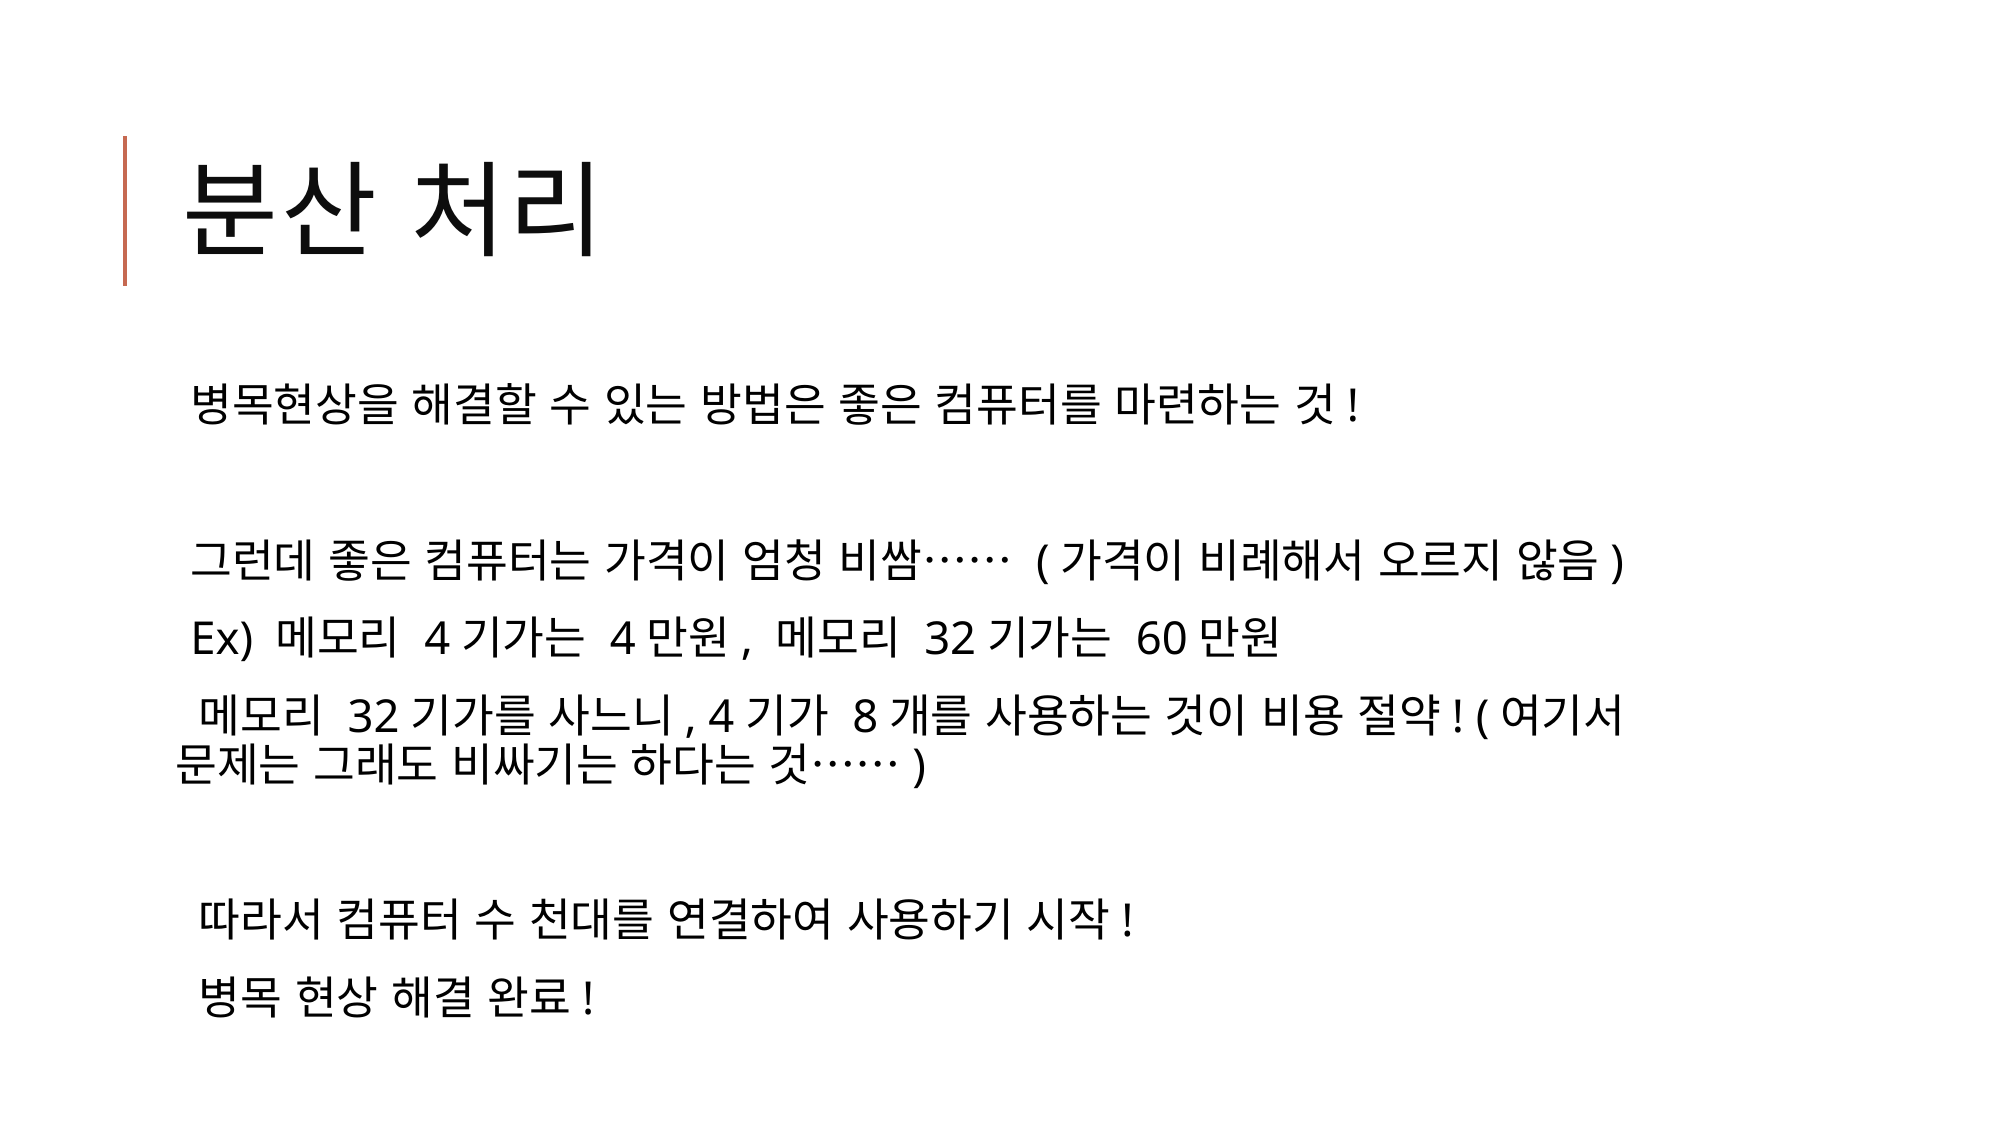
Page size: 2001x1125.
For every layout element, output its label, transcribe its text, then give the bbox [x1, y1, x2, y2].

title 분산 처리 [168, 96, 1763, 342]
list 병목현상을 해결할 수 있는 방법은 좋은 컴퓨터를 마련하는 것! 그런데 좋은 컴퓨터는 가격이 엄청 비쌈…… (가격이 비례해서 오르지 않음) Ex) 메모리 4기가는 4만원, 메모리 32기가는 60만원 메모리 32기가를 사느니, 4기가 8개를 사용하는 것이 비용 절약! (여기서 문제는 그래도 비싸기는 하다는 것……) 따라서 컴퓨터 수 천대를 연결하여 사용하기 시작! 병목 현상 해결 완료! [168, 375, 1763, 1035]
